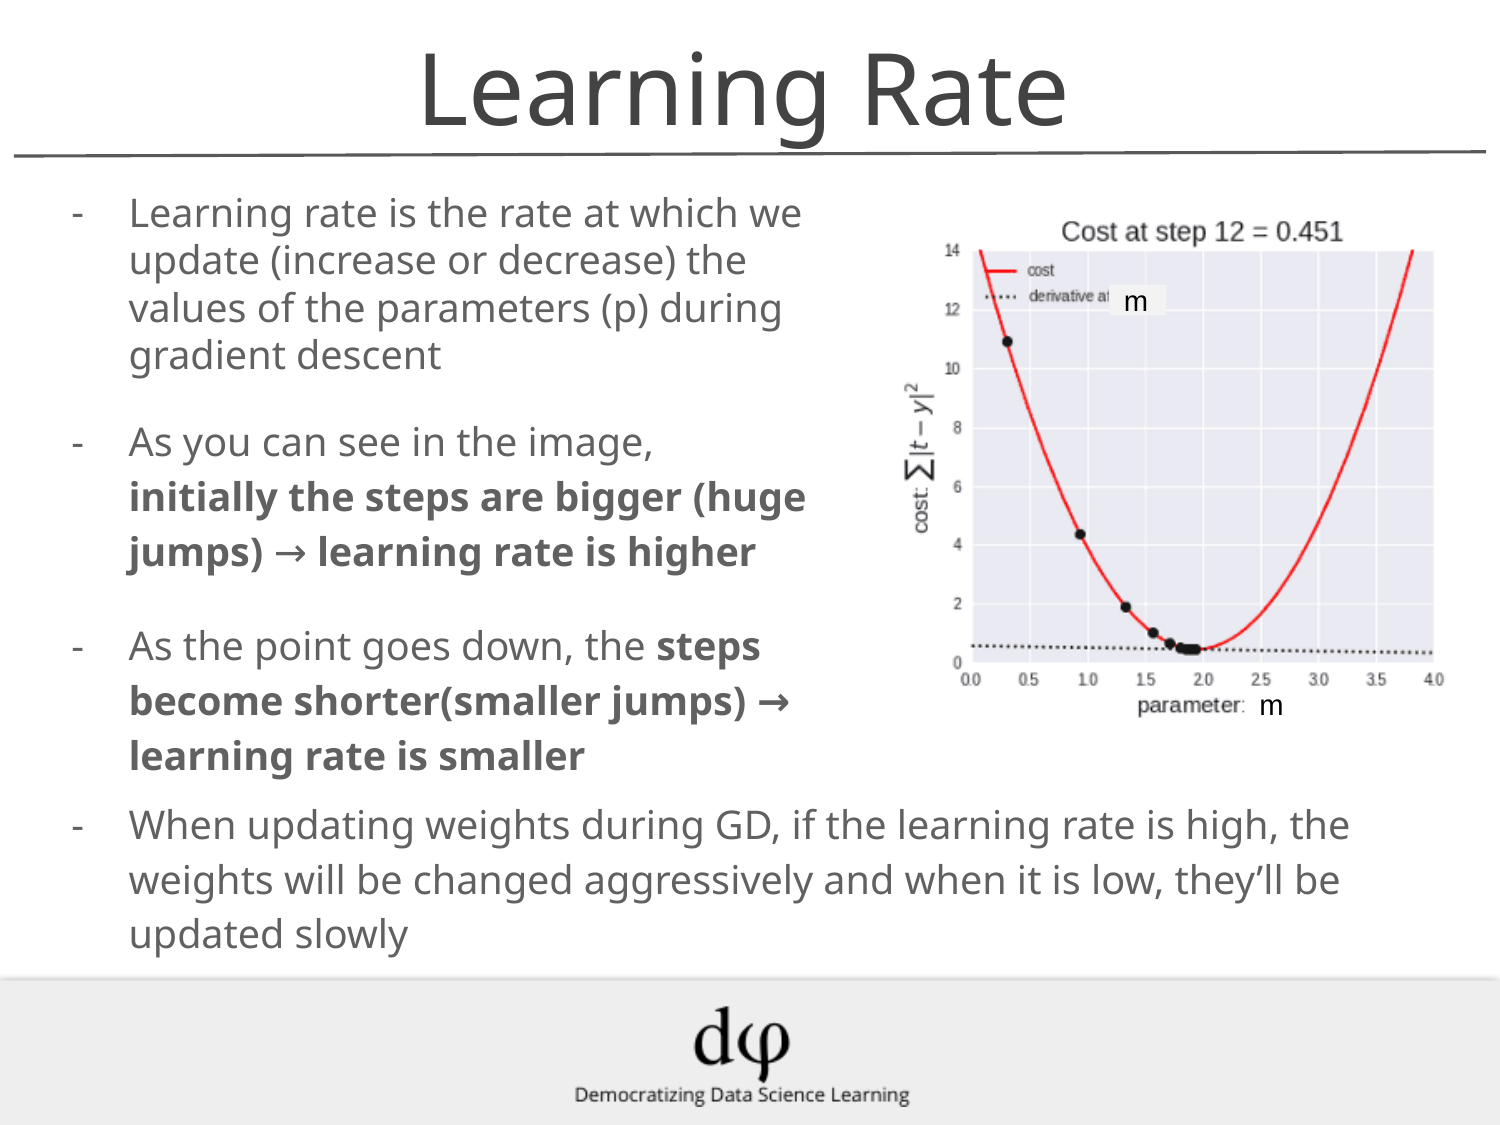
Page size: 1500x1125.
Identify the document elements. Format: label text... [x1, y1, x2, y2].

text_box Learning Rate [195, 27, 1292, 150]
text_box Learning rate is the rate at which we update (increase or decrease) the values of the parameters (p) during gradient descent As you can see in the image, initially the steps are bigger (huge jumps) → learning rate is higher As the point goes down, the steps become shorter(smaller jumps) → learning rate is smaller [38, 172, 890, 766]
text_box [13, 151, 1487, 157]
text_box When updating weights during GD, if the learning rate is high, the weights will be changed aggressively and when it is low, they’ll be updated slowly [38, 778, 1441, 947]
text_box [888, 184, 1472, 732]
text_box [0, 980, 1500, 1125]
